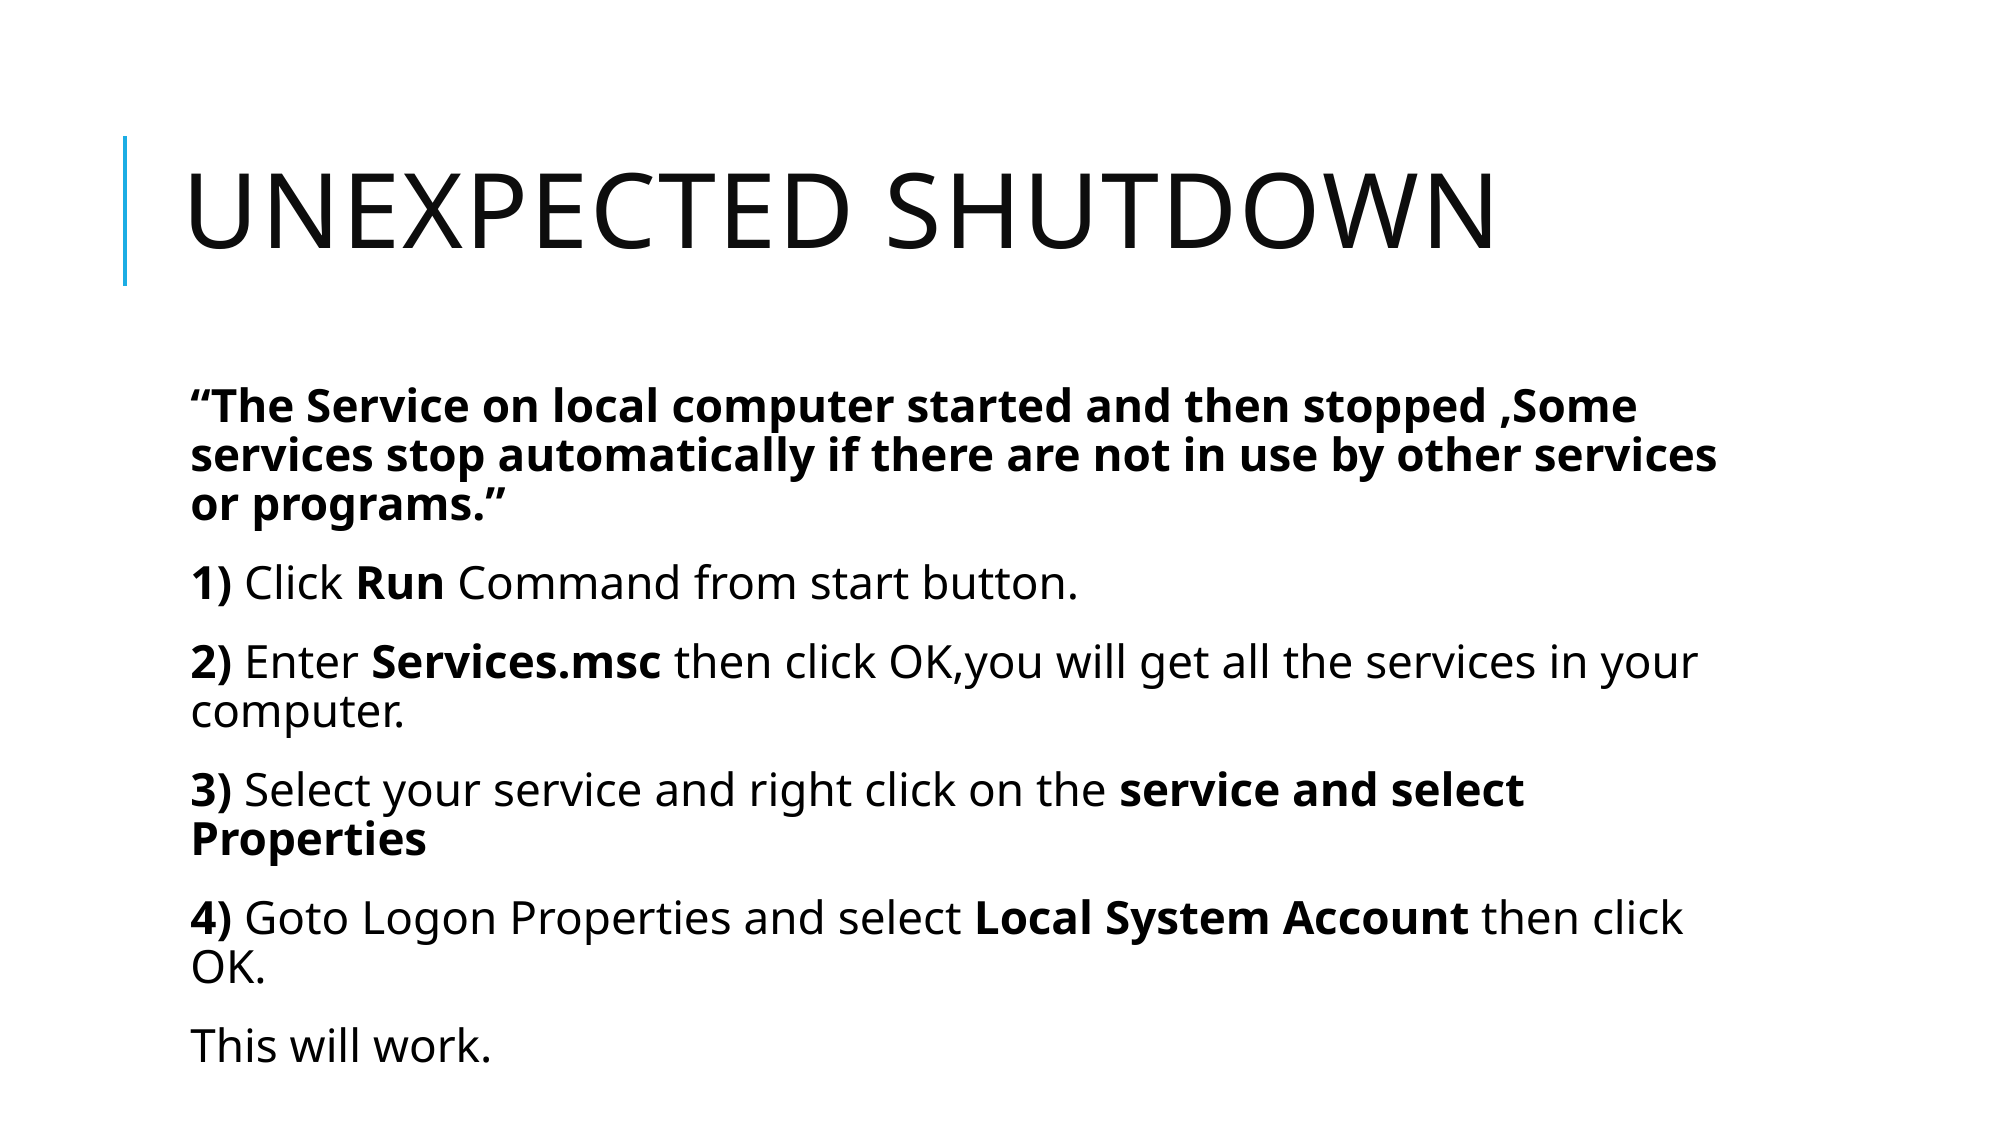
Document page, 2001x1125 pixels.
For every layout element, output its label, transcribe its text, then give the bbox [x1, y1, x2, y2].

title Unexpected shutdown [168, 96, 1763, 342]
list “The Service on local computer started and then stopped ,Some services stop automatically if there are not in use by other services or programs.” 1) Click Run Command from start button. 2) Enter Services.msc then click OK,you will get all the services in your computer. 3) Select your service and right click on the service and select Properties 4) Goto Logon Properties and select Local System Account then click OK. This will work. [168, 375, 1763, 1035]
